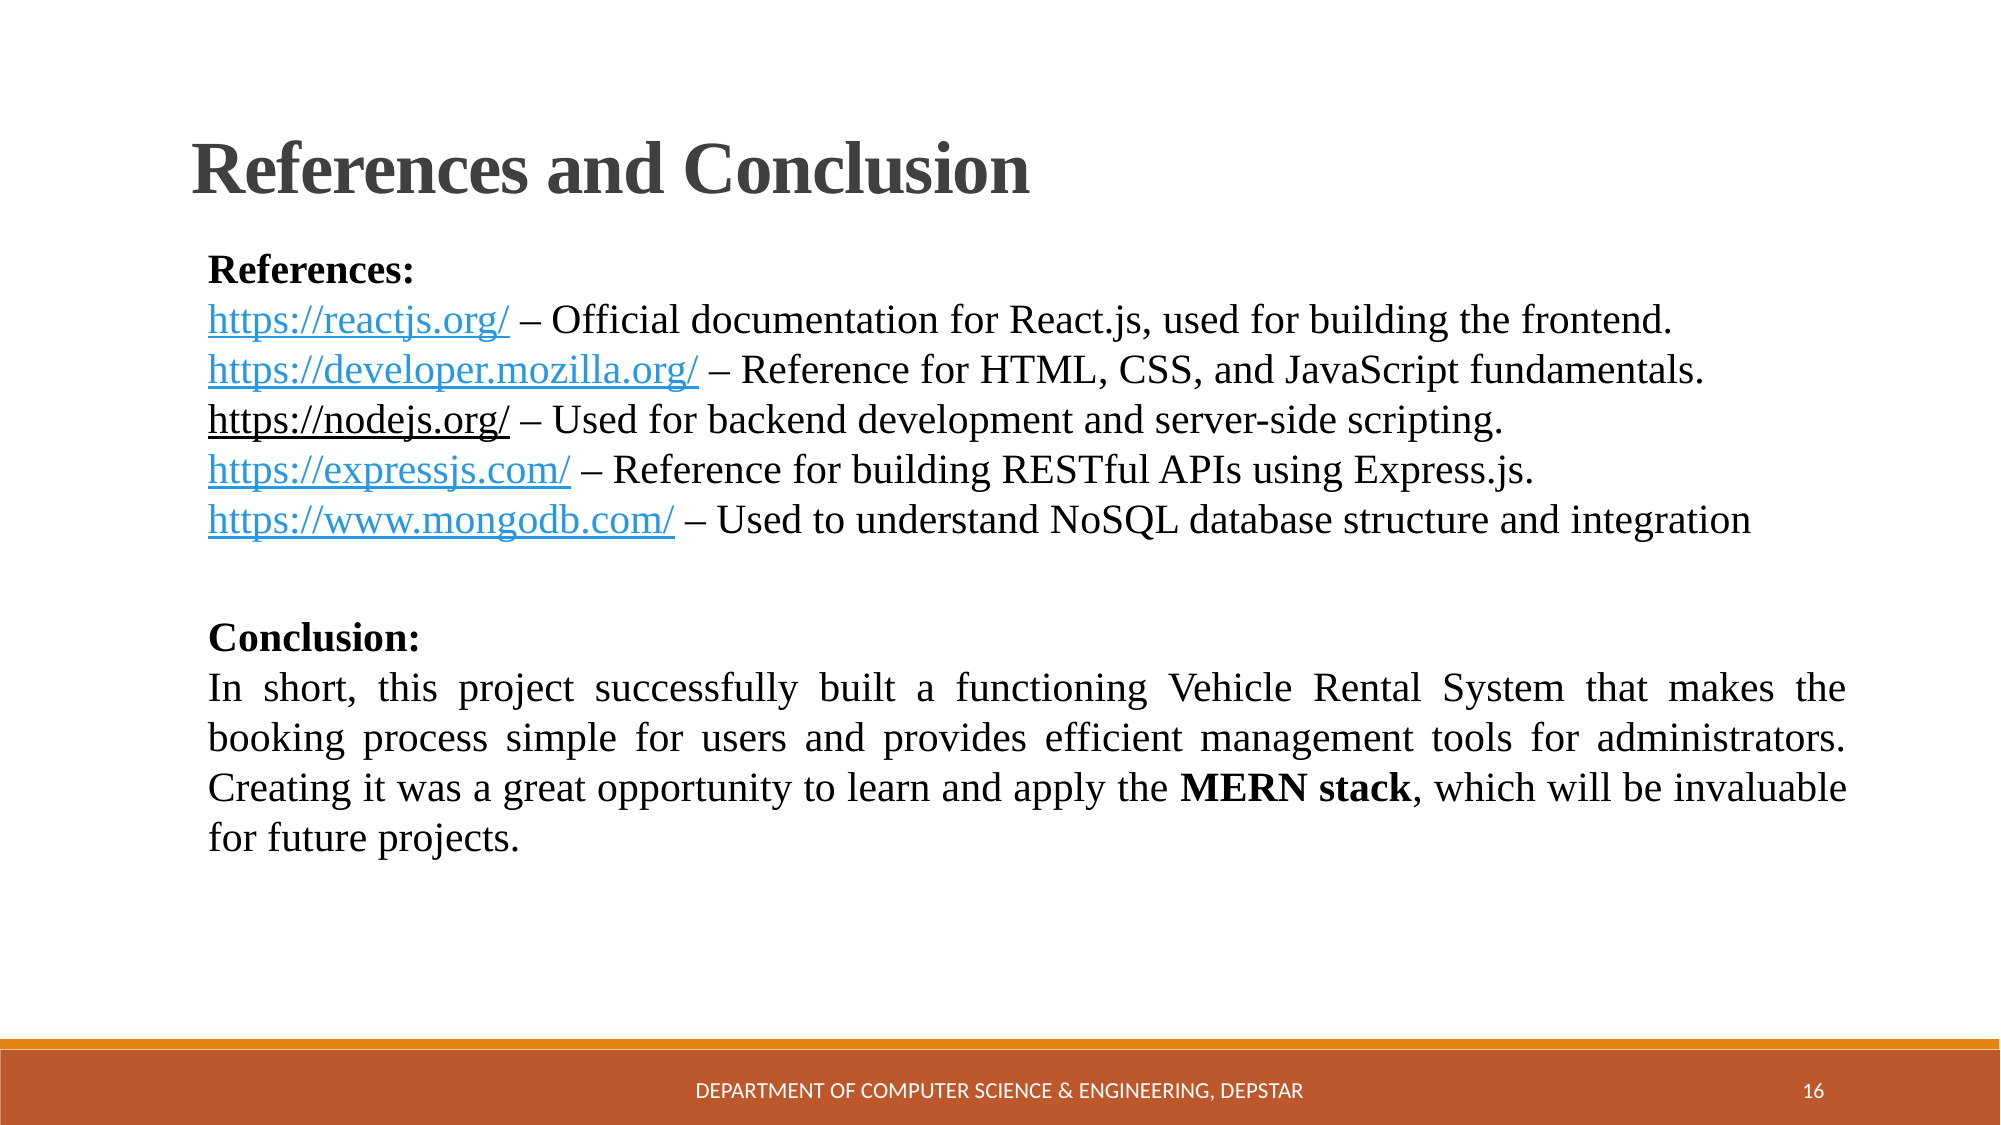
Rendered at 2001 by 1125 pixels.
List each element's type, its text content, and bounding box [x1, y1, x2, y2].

slide_number 16 [1624, 1059, 1840, 1120]
text_box References: https://reactjs.org/ – Official documentation for React.js, used for building the frontend. https://developer.mozilla.org/ – Reference for HTML, CSS, and JavaScript fundamentals. https://nodejs.org/ – Used for backend development and server-side scripting. https://expressjs.com/ – Reference for building RESTful APIs using Express.js. https://www.mongodb.com/ – Used to understand NoSQL database structure and integration [193, 234, 1840, 550]
text_box Conclusion: In short, this project successfully built a functioning Vehicle Rental System that makes the booking process simple for users and provides efficient management tools for administrators. Creating it was a great opportunity to learn and apply the MERN stack, which will be invaluable for future projects. [193, 602, 1863, 868]
footer Department of Computer Science & Engineering, DEPSTAR [604, 1059, 1396, 1120]
title References and Conclusion [176, 116, 1827, 217]
